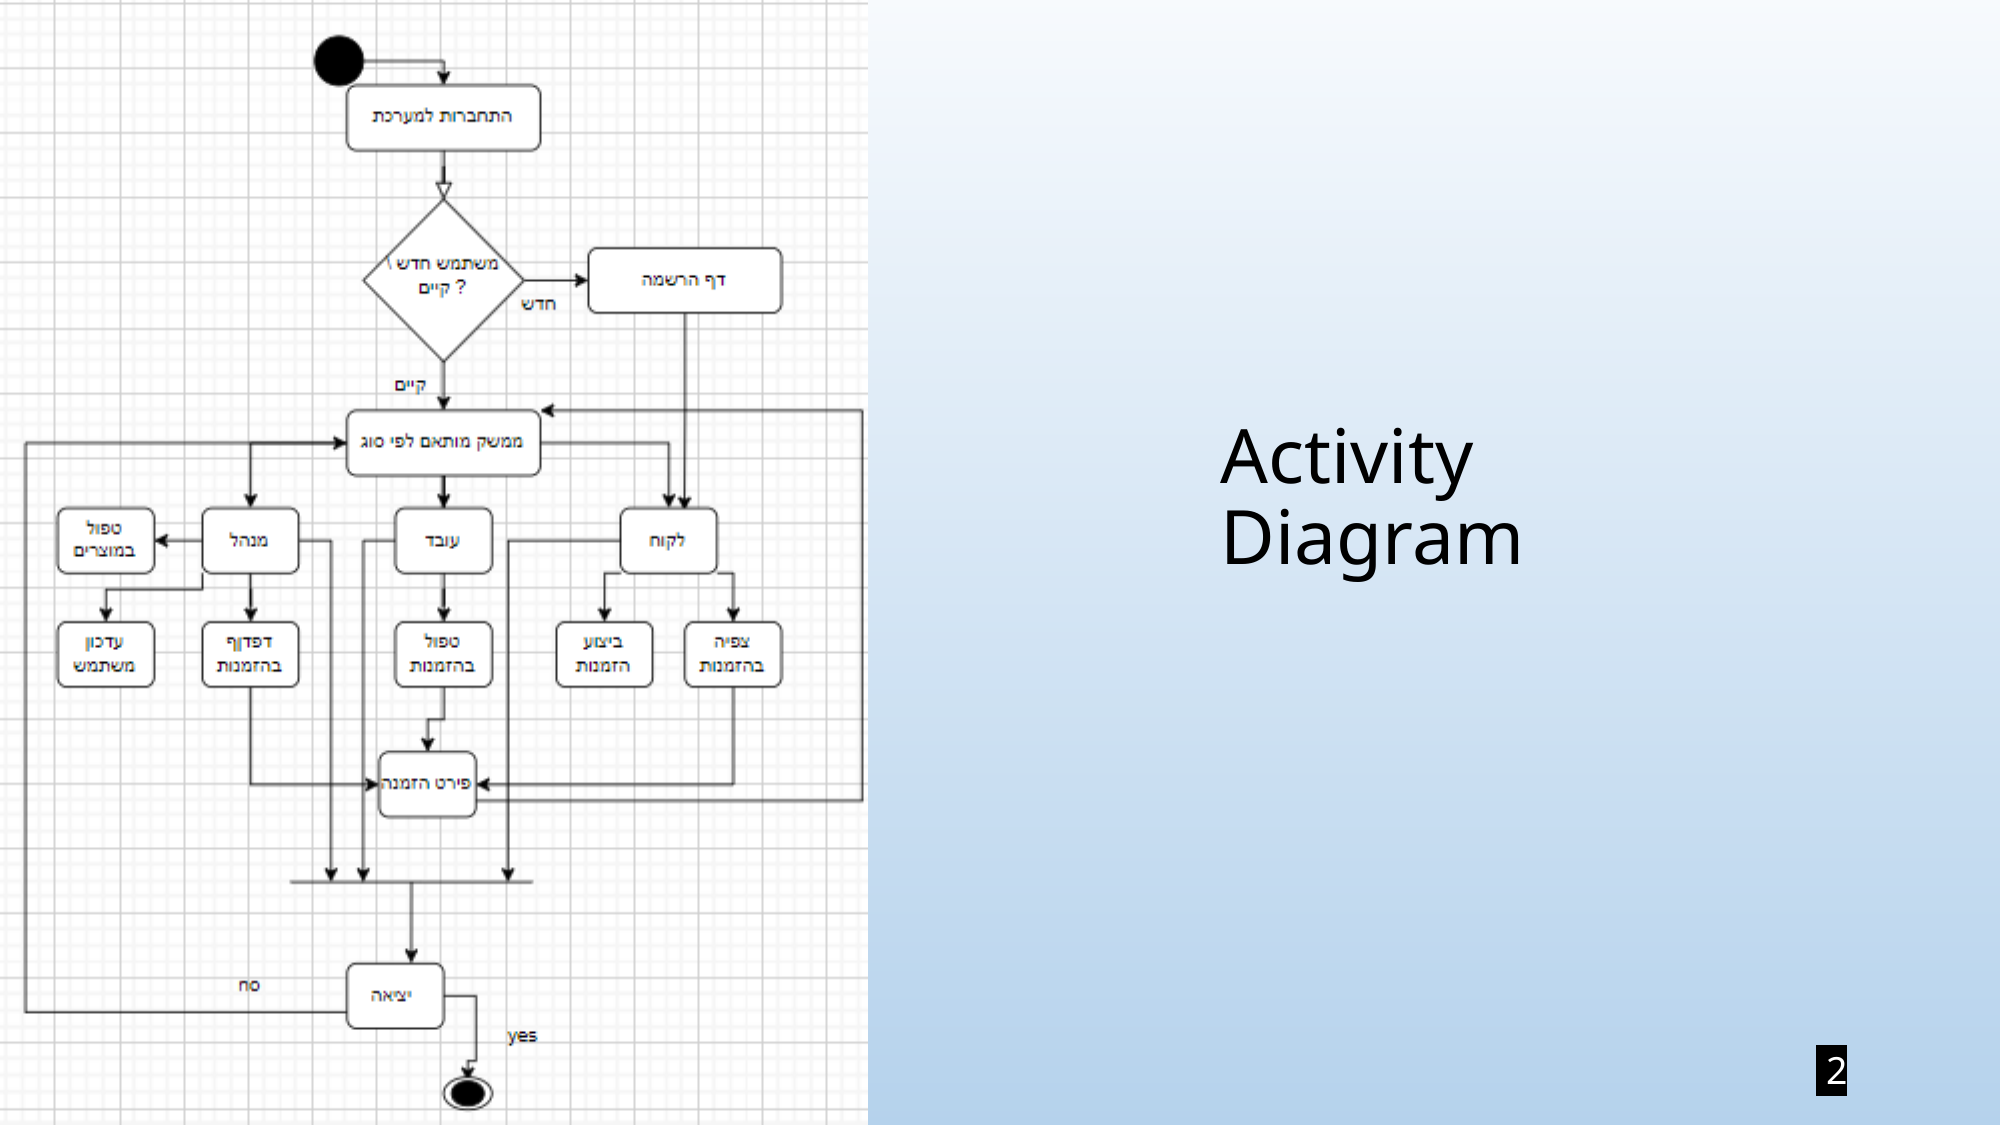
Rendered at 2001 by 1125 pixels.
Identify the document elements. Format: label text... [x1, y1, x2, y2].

title Activity Diagram [1205, 404, 1576, 589]
slide_number 2 [1797, 1042, 1863, 1103]
picture [0, 0, 868, 1125]
